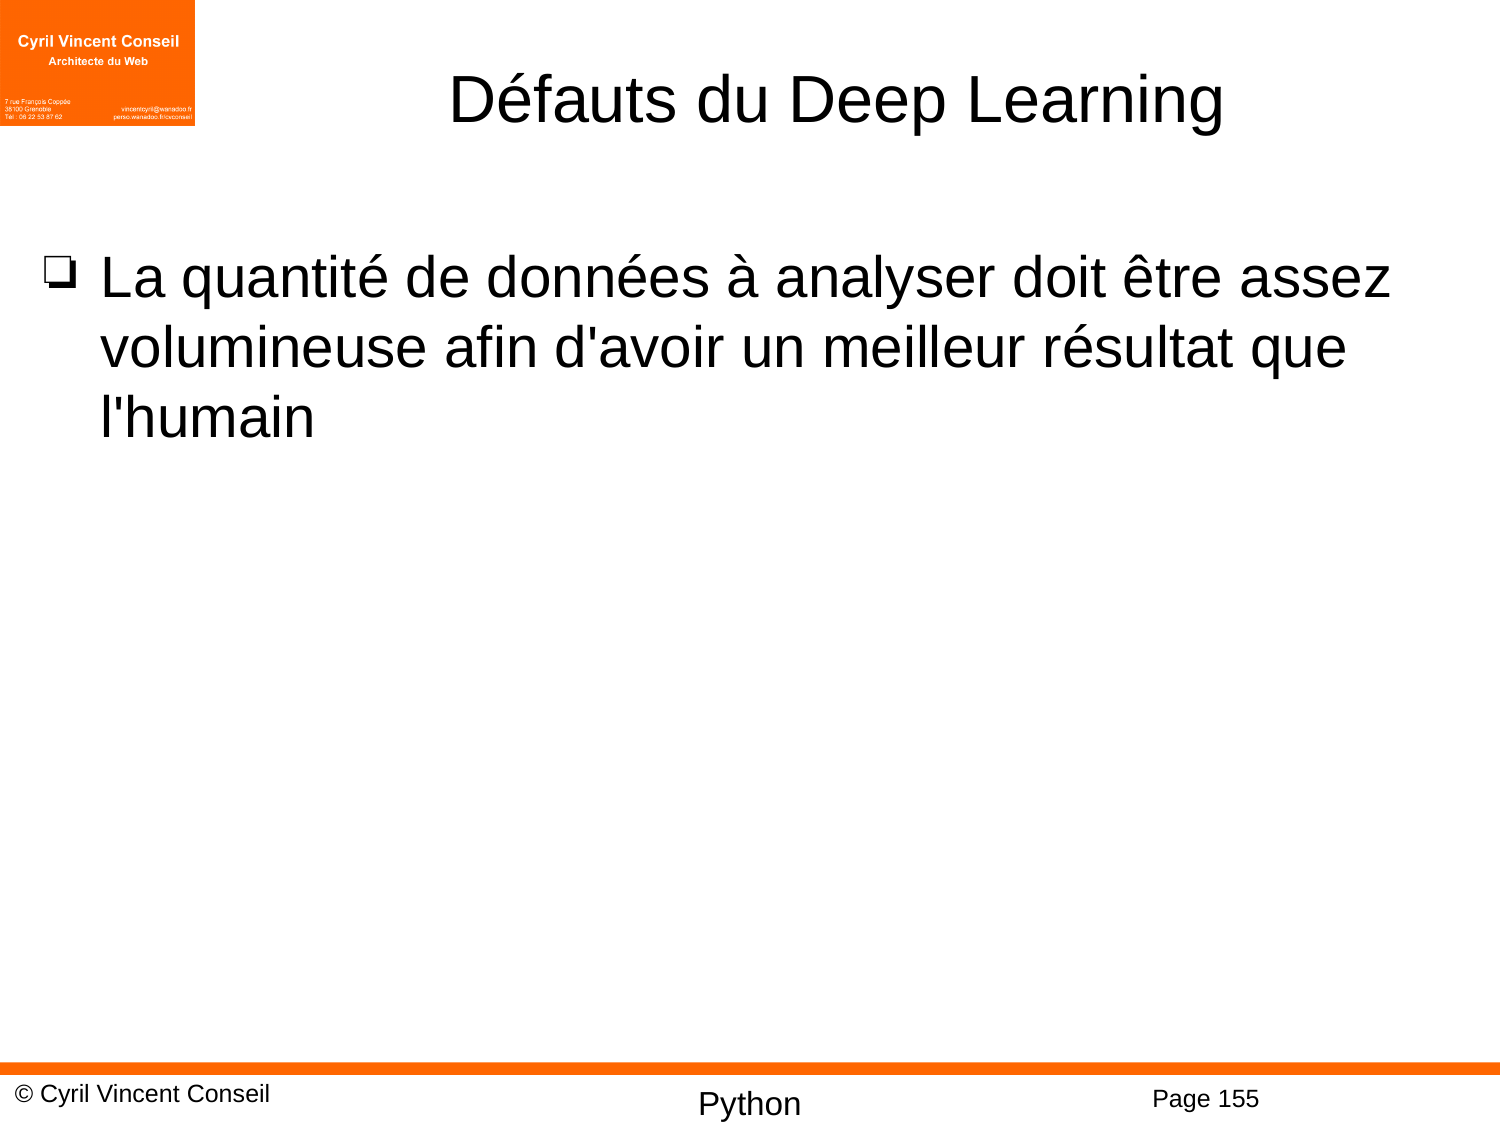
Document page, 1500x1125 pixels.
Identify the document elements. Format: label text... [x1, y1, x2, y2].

picture [0, 0, 195, 126]
title Défauts du Deep Learning [194, 2, 1480, 190]
list La quantité de données à analyser doit être assez volumineuse afin d'avoir un meilleur résultat que l'humain [29, 231, 1468, 1059]
